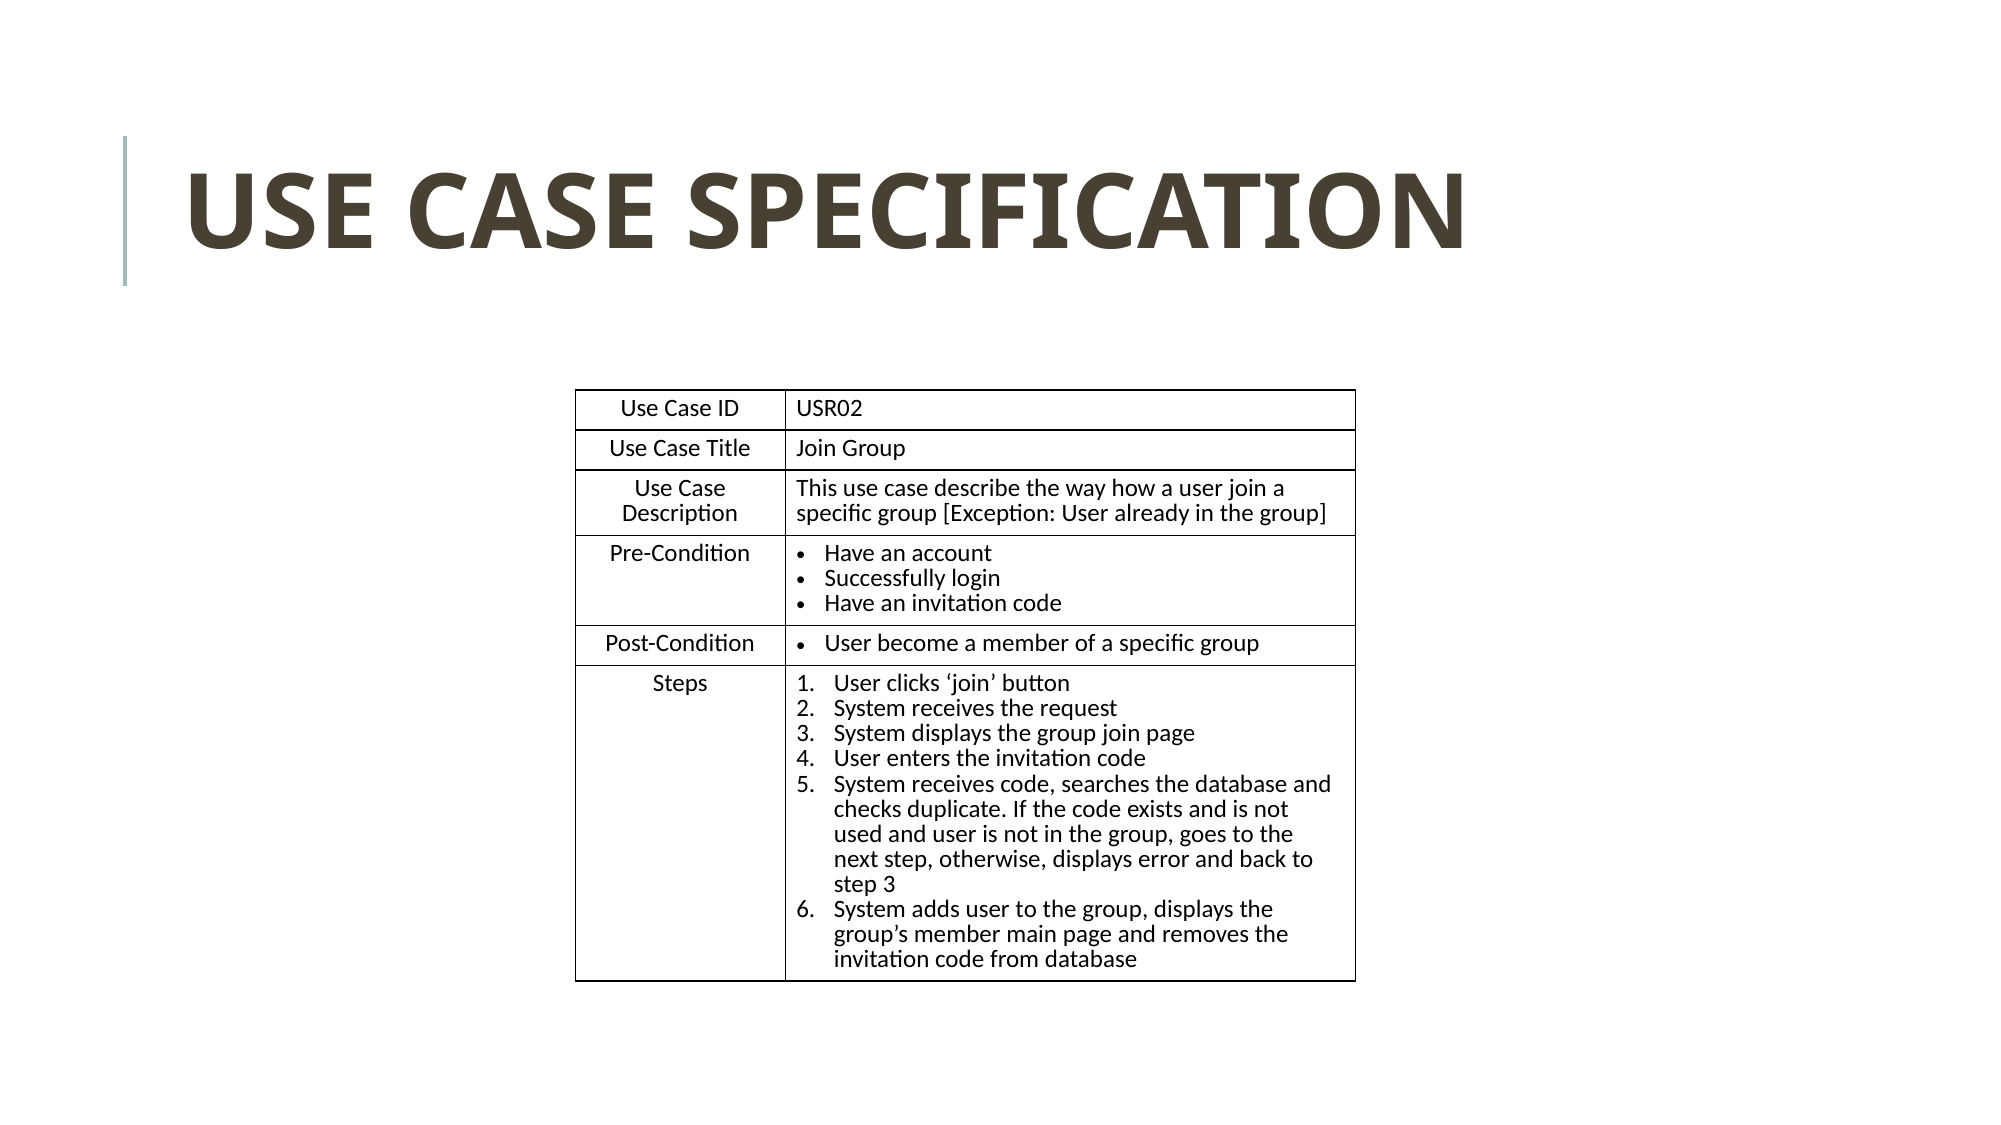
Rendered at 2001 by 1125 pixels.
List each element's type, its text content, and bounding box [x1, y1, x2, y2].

table_cell Post-Condition [576, 626, 785, 665]
table_cell This use case describe the way how a user join a specific group [Exception: User already in the group] [786, 471, 1355, 535]
table_cell Pre-Condition [576, 536, 785, 625]
table_cell Use Case Title [576, 431, 785, 469]
table_header USR02 [786, 391, 1355, 429]
table_cell Steps [576, 666, 785, 980]
table_cell Have an account Successfully login Have an invitation code [786, 536, 1355, 625]
table_header Use Case ID [576, 391, 785, 429]
table_cell Use Case Description [576, 471, 785, 535]
title USE CASE SPECIFICATION [168, 96, 1763, 342]
table_cell User become a member of a specific group [786, 626, 1355, 665]
table_cell User clicks ‘join’ button System receives the request System displays the group join page User enters the invitation code System receives code, searches the database and checks duplicate. If the code exists and is not used and user is not in the group, goes to the next step, otherwise, displays error and back to step 3 System adds user to the group, displays the group’s member main page and removes the invitation code from database [786, 666, 1355, 980]
table_cell Join Group [786, 431, 1355, 469]
